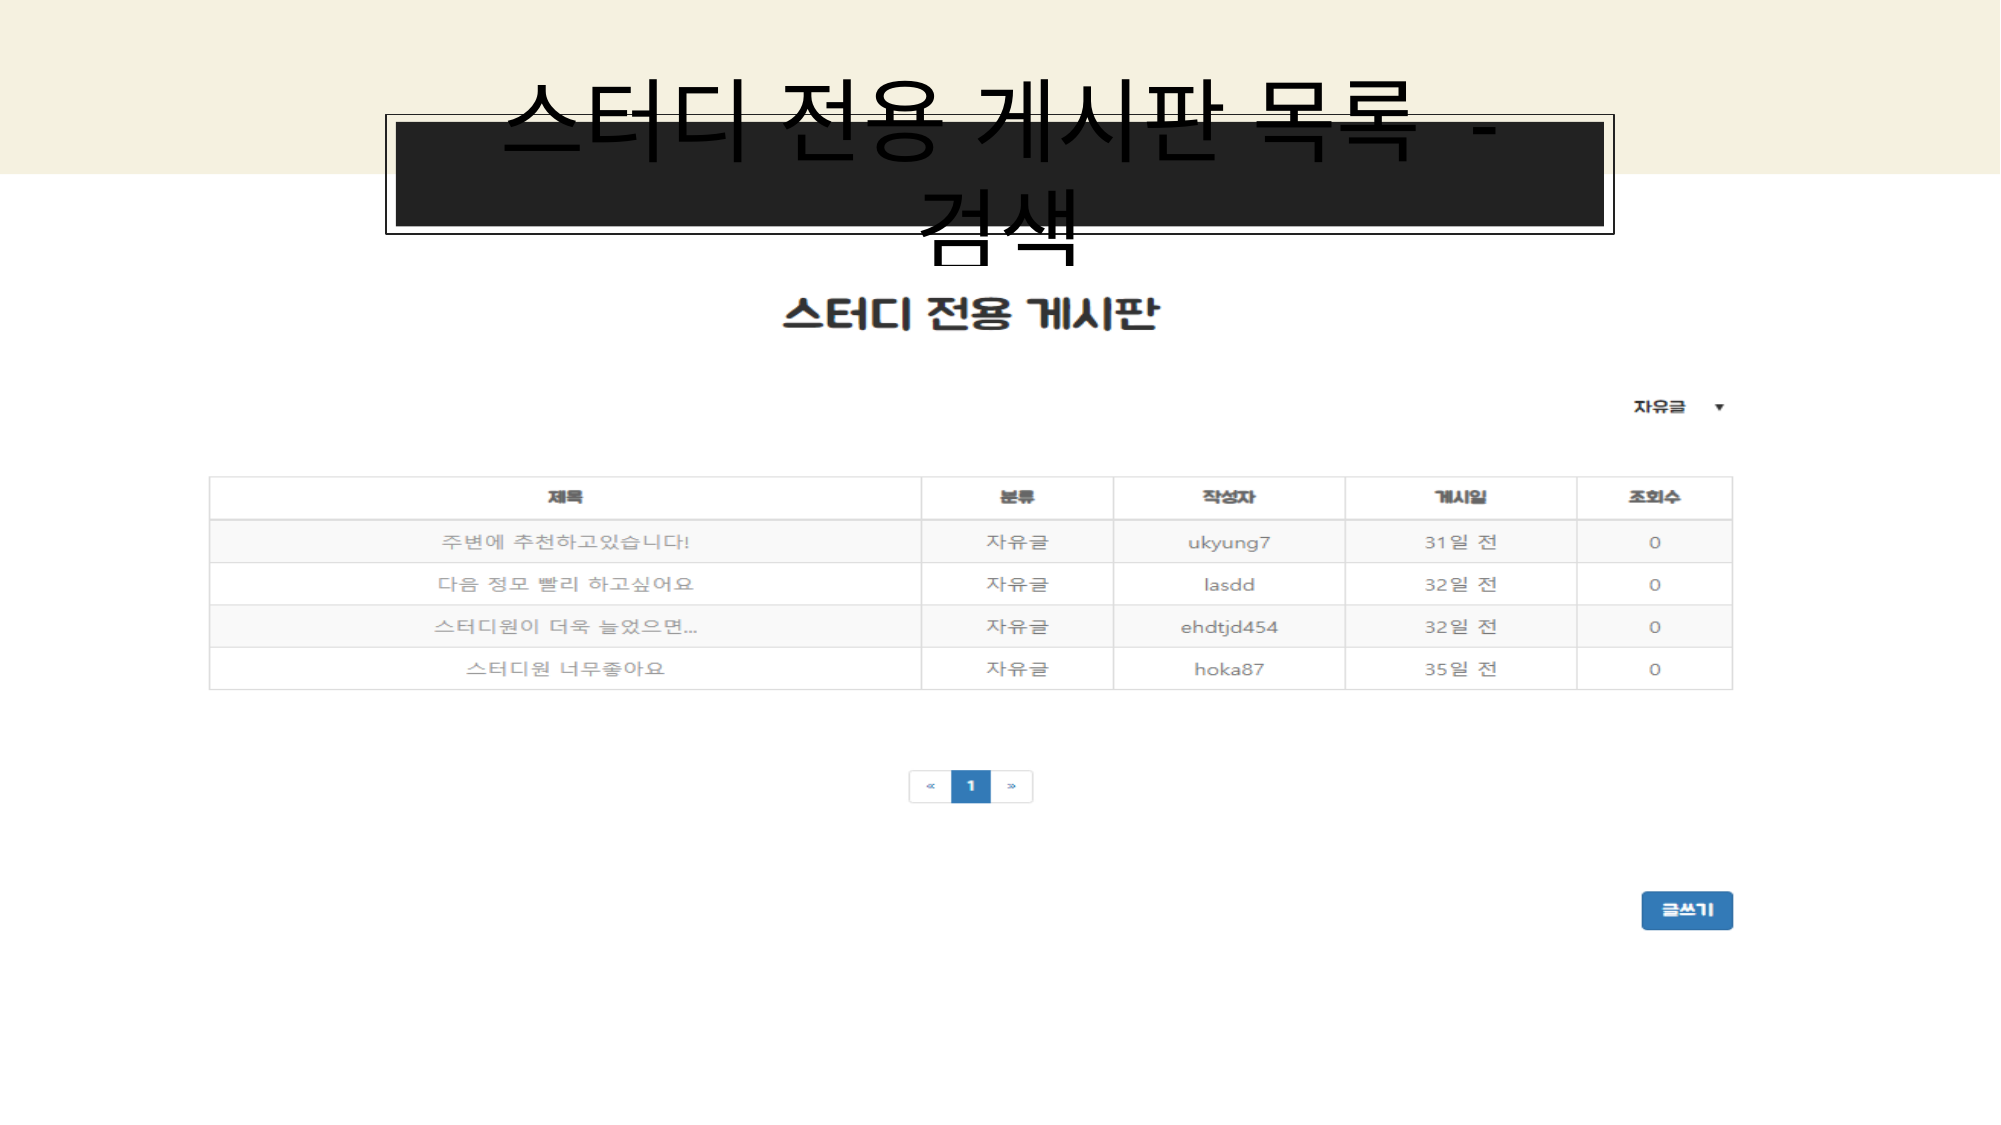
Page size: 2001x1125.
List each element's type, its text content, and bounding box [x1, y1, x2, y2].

title 스터디 전용 게시판 목록 - 검색 [395, 121, 1604, 227]
picture [142, 266, 1828, 960]
